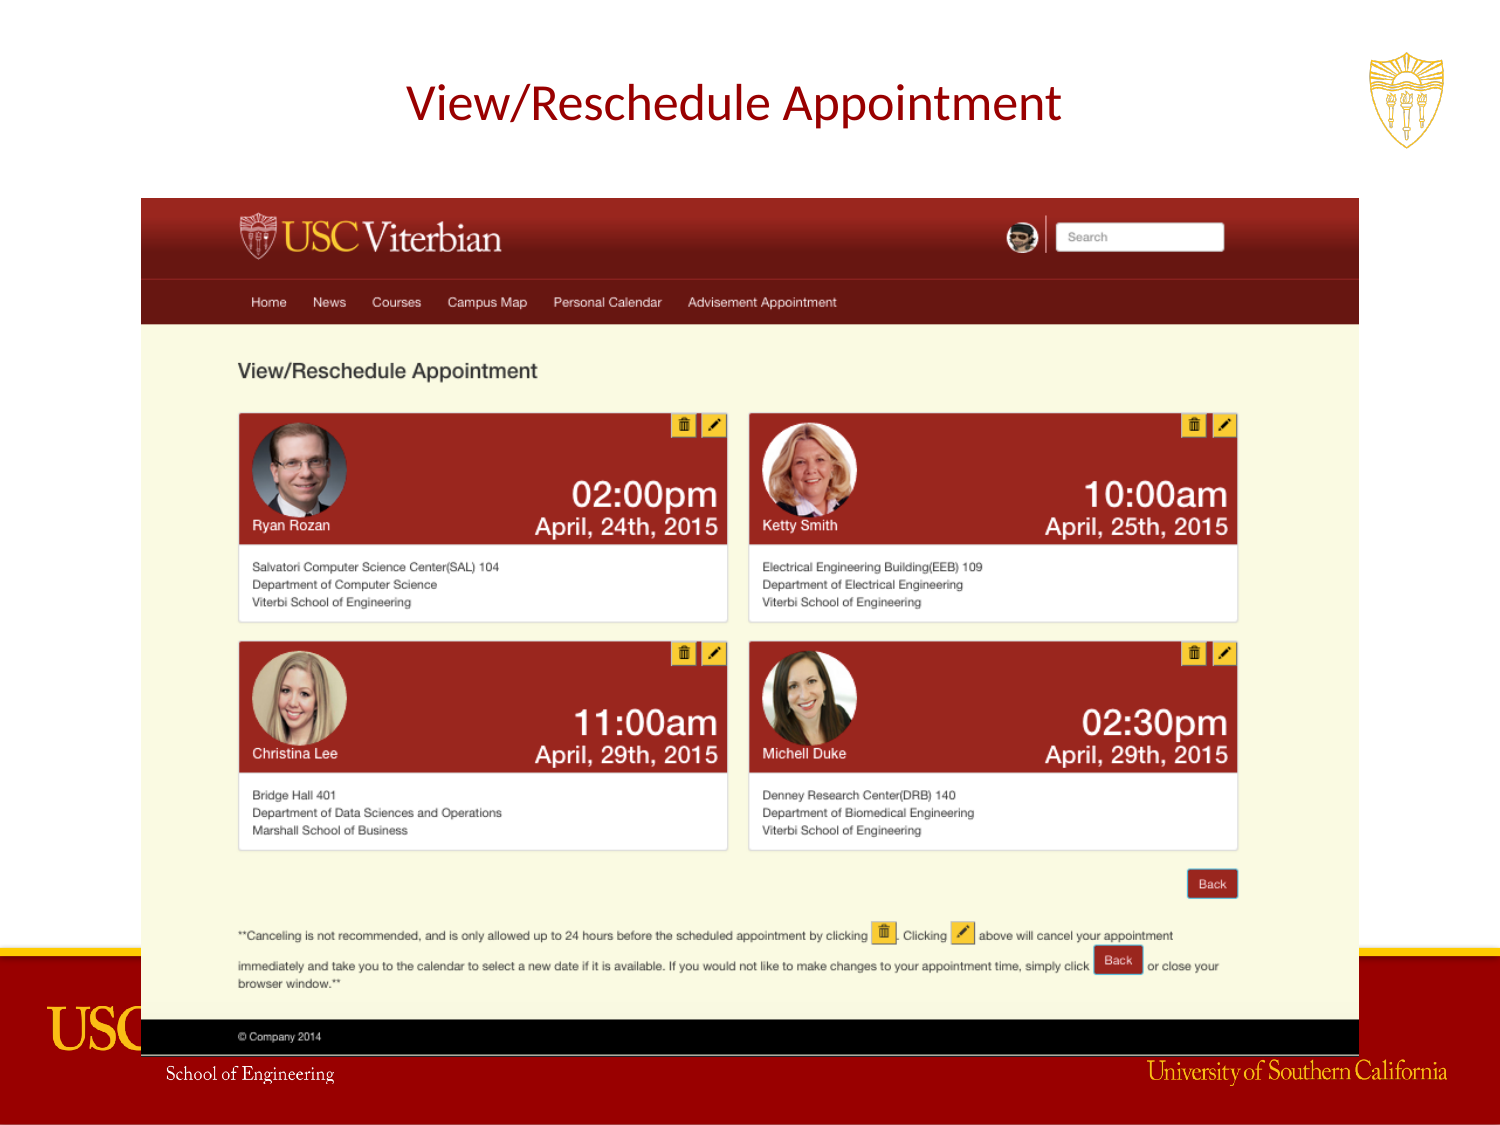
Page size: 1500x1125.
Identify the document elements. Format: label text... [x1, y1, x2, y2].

text_box View/Reschedule Appointment [400, 62, 1069, 137]
picture [47, 198, 1359, 1084]
picture [1147, 1059, 1447, 1086]
picture [1345, 39, 1468, 162]
